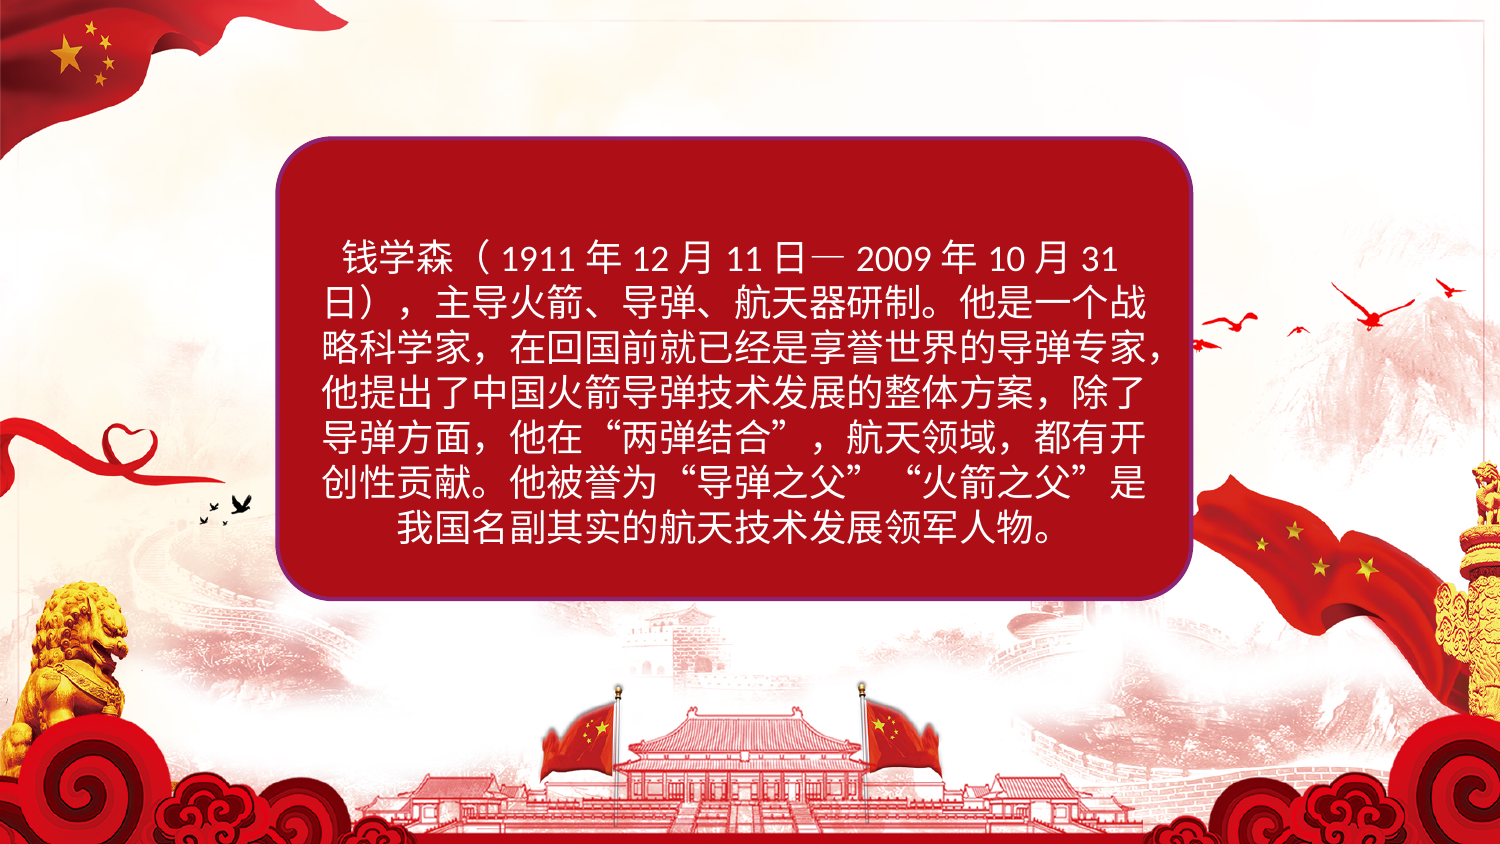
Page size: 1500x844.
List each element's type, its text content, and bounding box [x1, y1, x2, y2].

text_box 钱学森（1911年12月11日—2009年10月31日），主导火箭、导弹、航天器研制。他是一个战略科学家，在回国前就已经是享誉世界的导弹专家，他提出了中国火箭导弹技术发展的整体方案，除了导弹方面，他在“两弹结合”，航天领域，都有开创性贡献。他被誉为“导弹之父”“火箭之父”是我国名副其实的航天技术发展领军人物。 [275, 136, 1194, 602]
picture [0, 0, 1500, 844]
